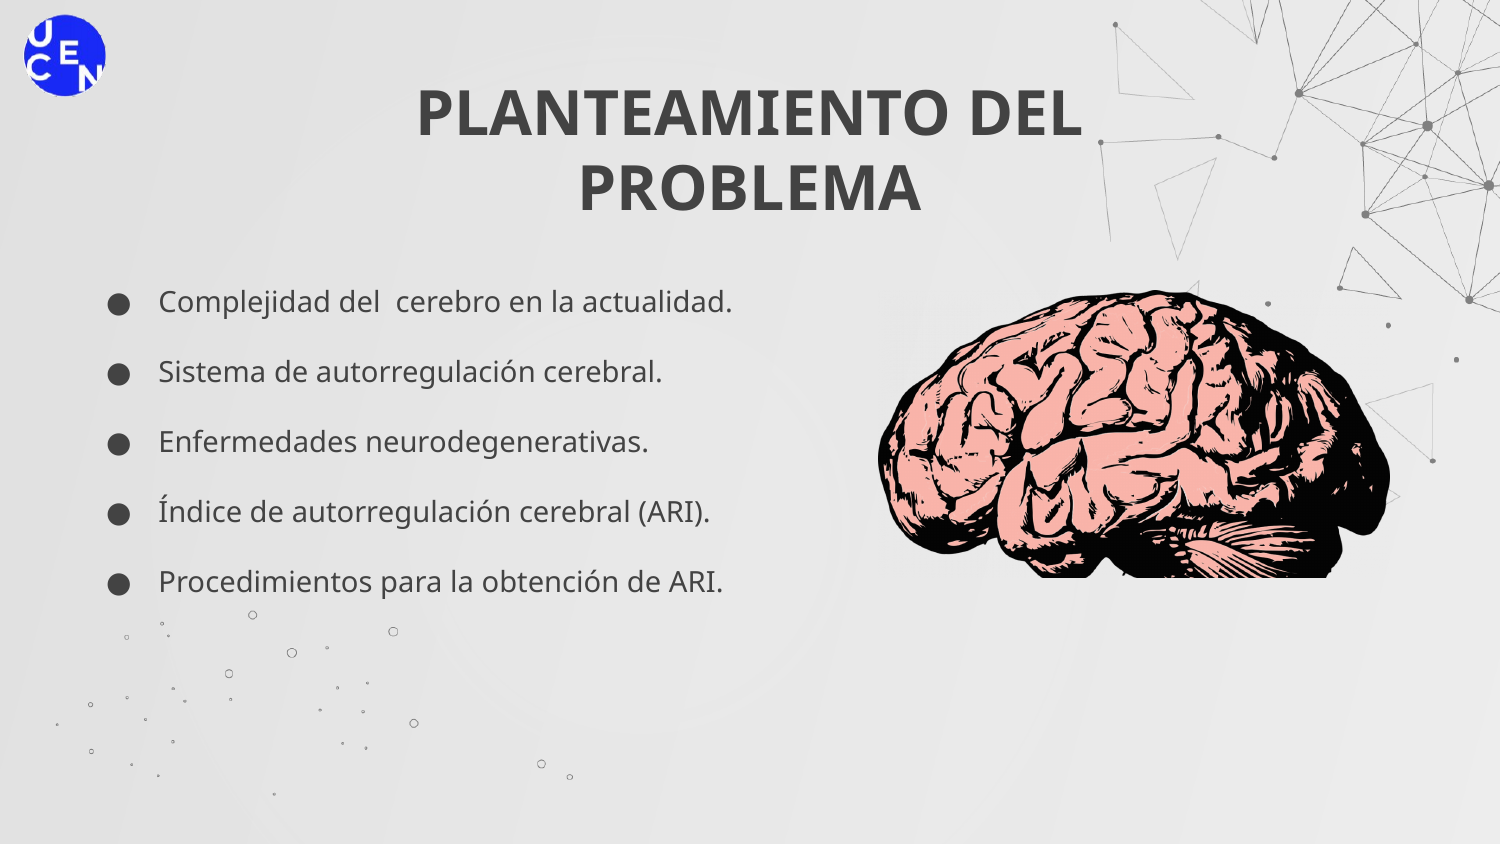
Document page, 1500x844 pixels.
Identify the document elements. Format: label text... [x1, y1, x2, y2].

picture [0, 0, 1500, 844]
text_box Complejidad del cerebro en la actualidad. Sistema de autorregulación cerebral. Enfermedades neurodegenerativas. Índice de autorregulación cerebral (ARI). Procedimientos para la obtención de ARI. [68, 268, 1443, 686]
title PLANTEAMIENTO DEL PROBLEMA [322, 57, 1178, 214]
